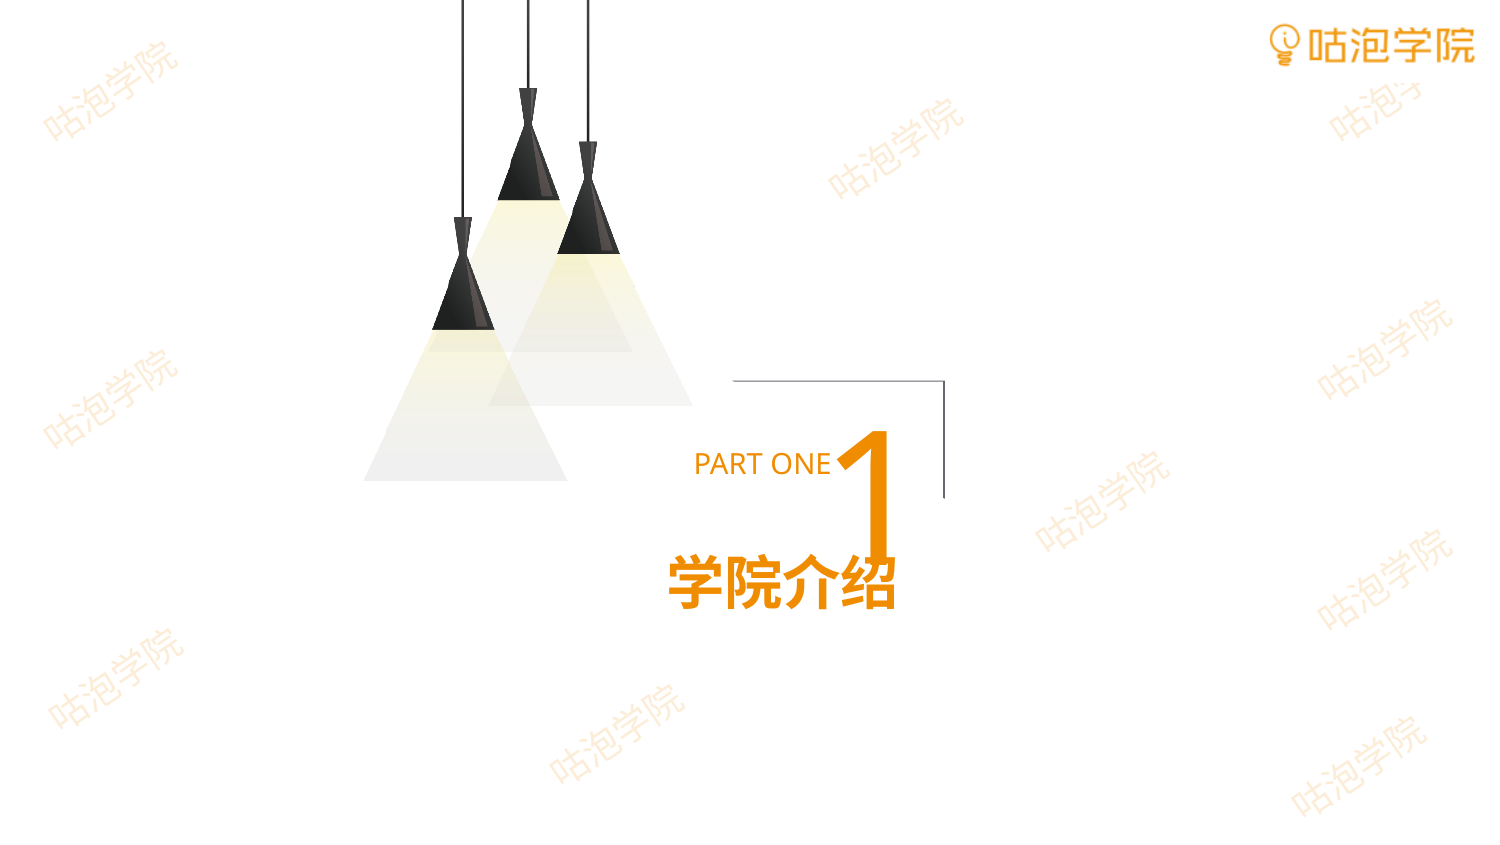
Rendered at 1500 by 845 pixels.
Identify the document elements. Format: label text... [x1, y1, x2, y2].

text_box [730, 378, 947, 501]
picture [354, 0, 698, 499]
text_box 学院介绍 [449, 540, 1117, 622]
picture [1269, 11, 1477, 83]
text_box 1 [791, 372, 957, 609]
text_box PART ONE [702, 439, 876, 486]
